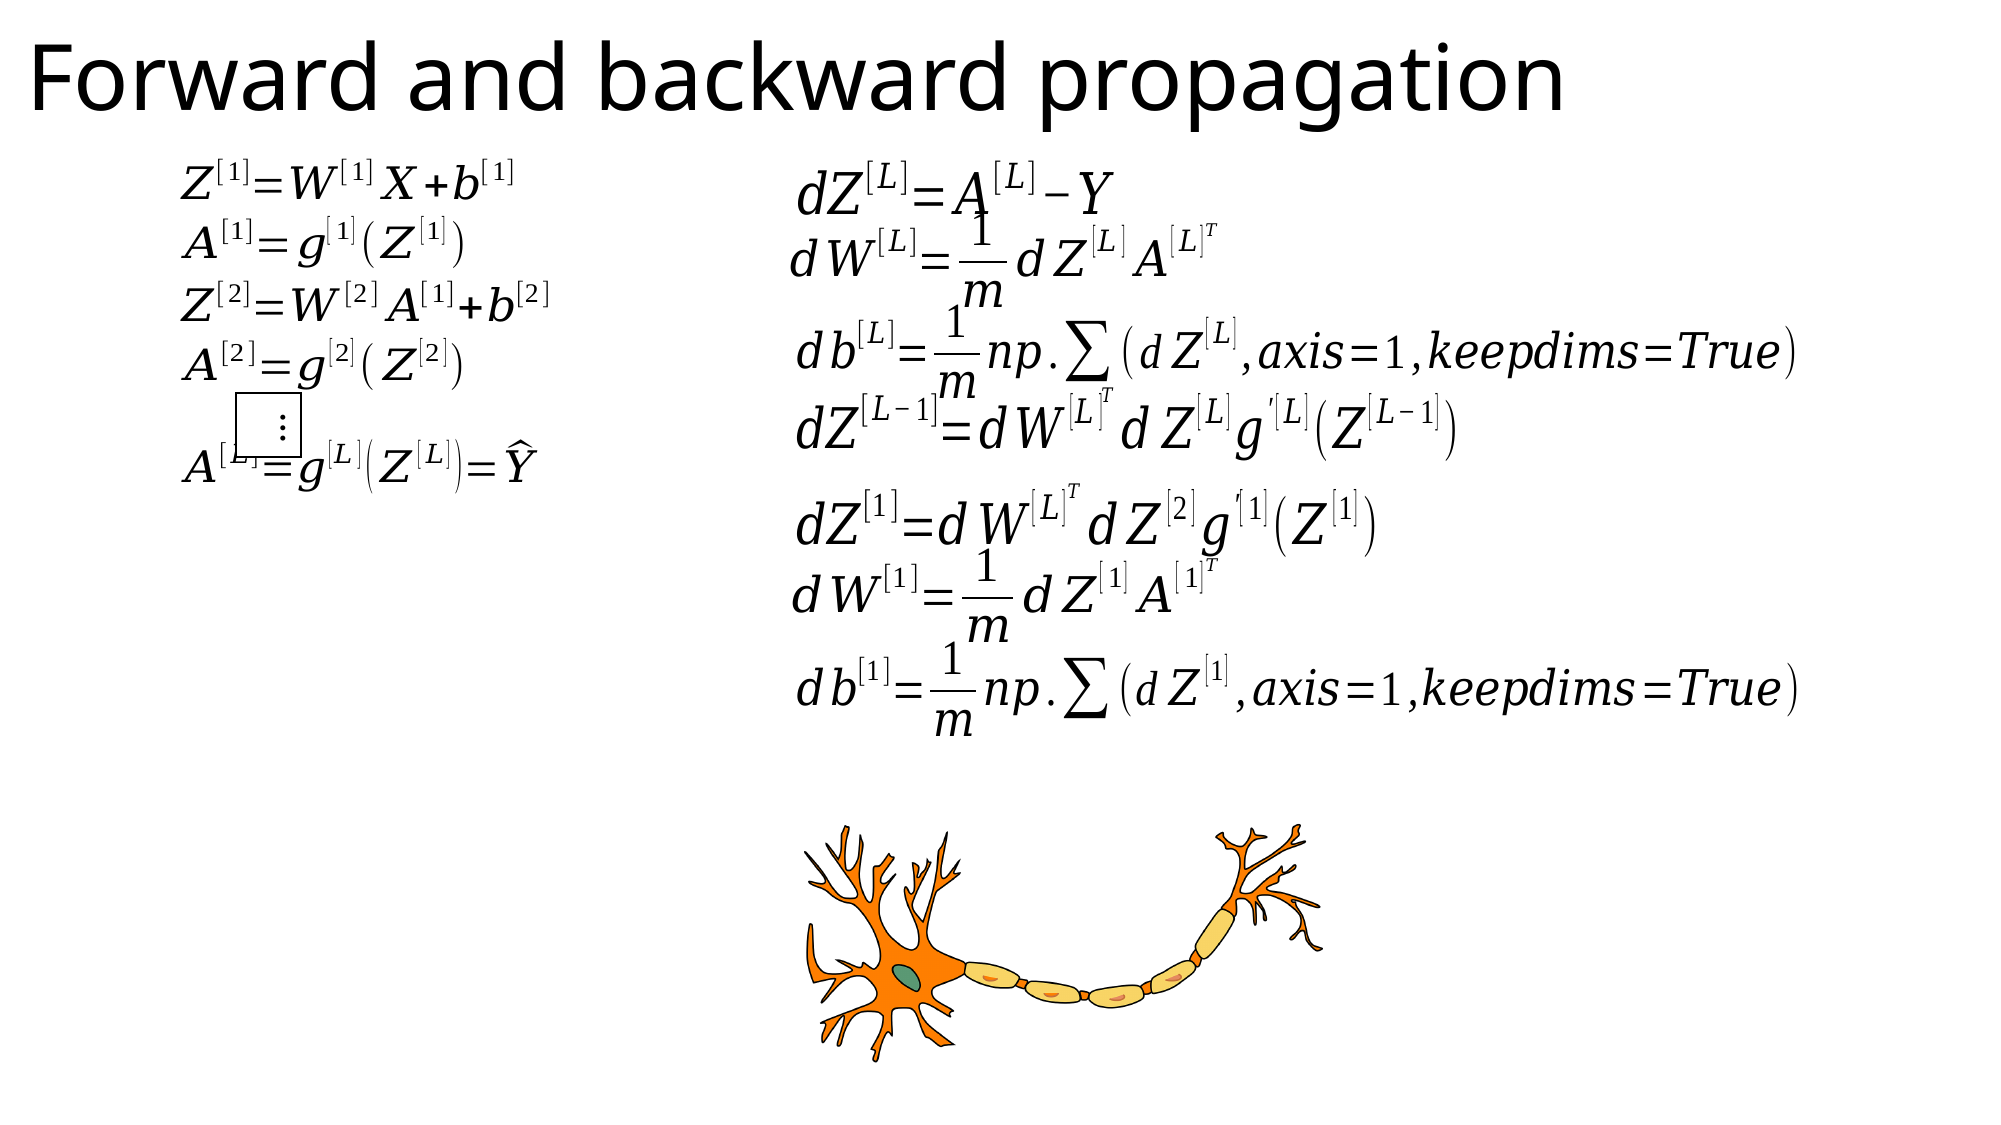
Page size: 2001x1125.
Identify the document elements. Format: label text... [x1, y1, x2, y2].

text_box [178, 154, 550, 497]
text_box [770, 142, 1817, 749]
picture [804, 813, 1323, 1073]
title Forward and backward propagation [11, 0, 1737, 189]
